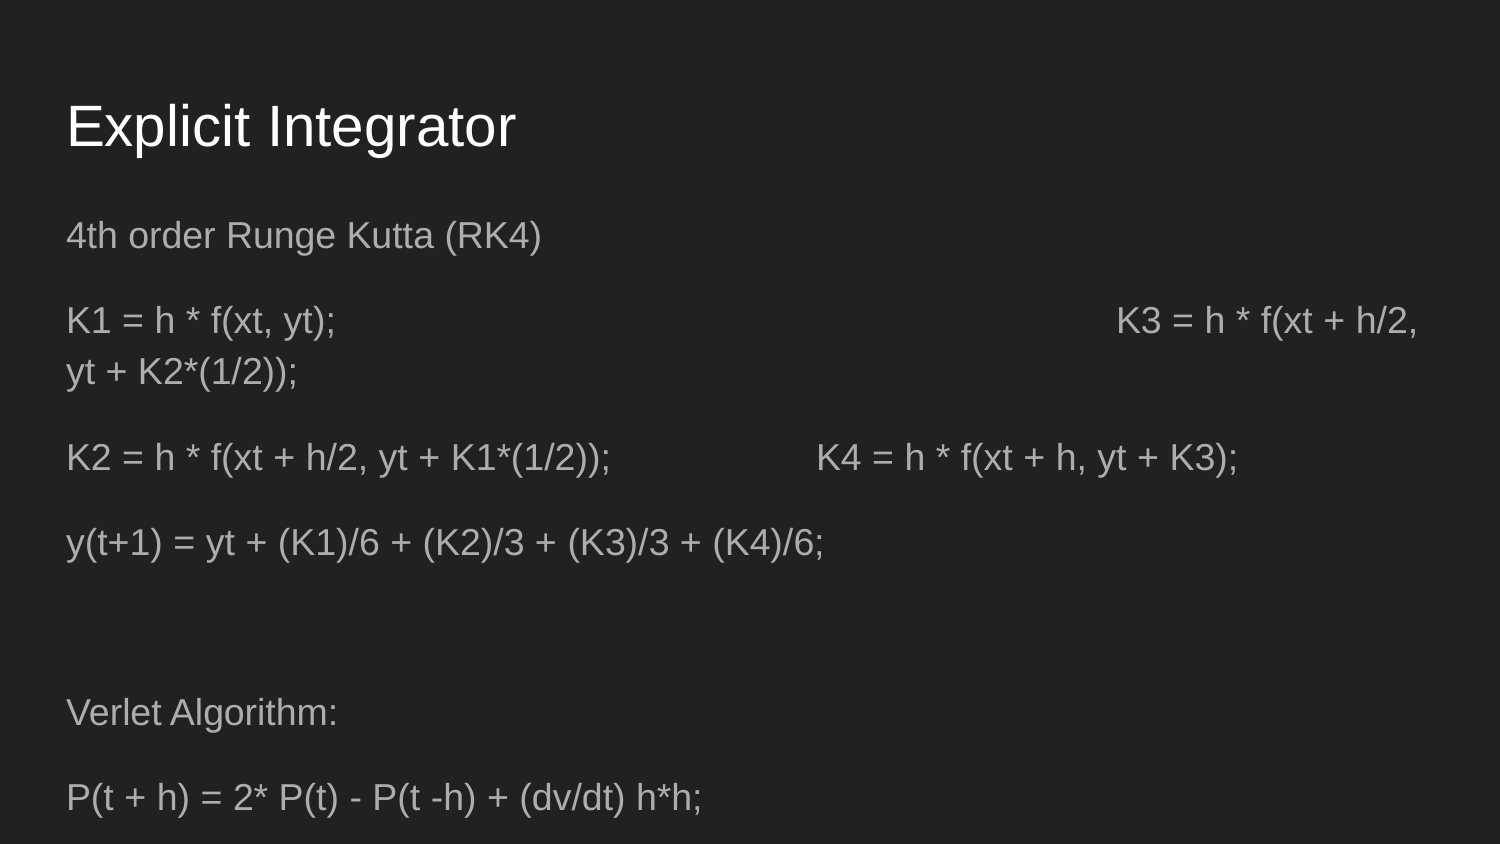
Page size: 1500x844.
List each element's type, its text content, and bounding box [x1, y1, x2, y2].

title Explicit Integrator [51, 72, 1449, 167]
list 4th order Runge Kutta (RK4) K1 = h * f(xt, yt); K3 = h * f(xt + h/2, yt + K2*(1/2)); K2 = h * f(xt + h/2, yt + K1*(1/2)); K4 = h * f(xt + h, yt + K3); y(t+1) = yt + (K1)/6 + (K2)/3 + (K3)/3 + (K4)/6; Verlet Algorithm: P(t + h) = 2* P(t) - P(t -h) + (dv/dt) h*h; [51, 189, 1449, 750]
